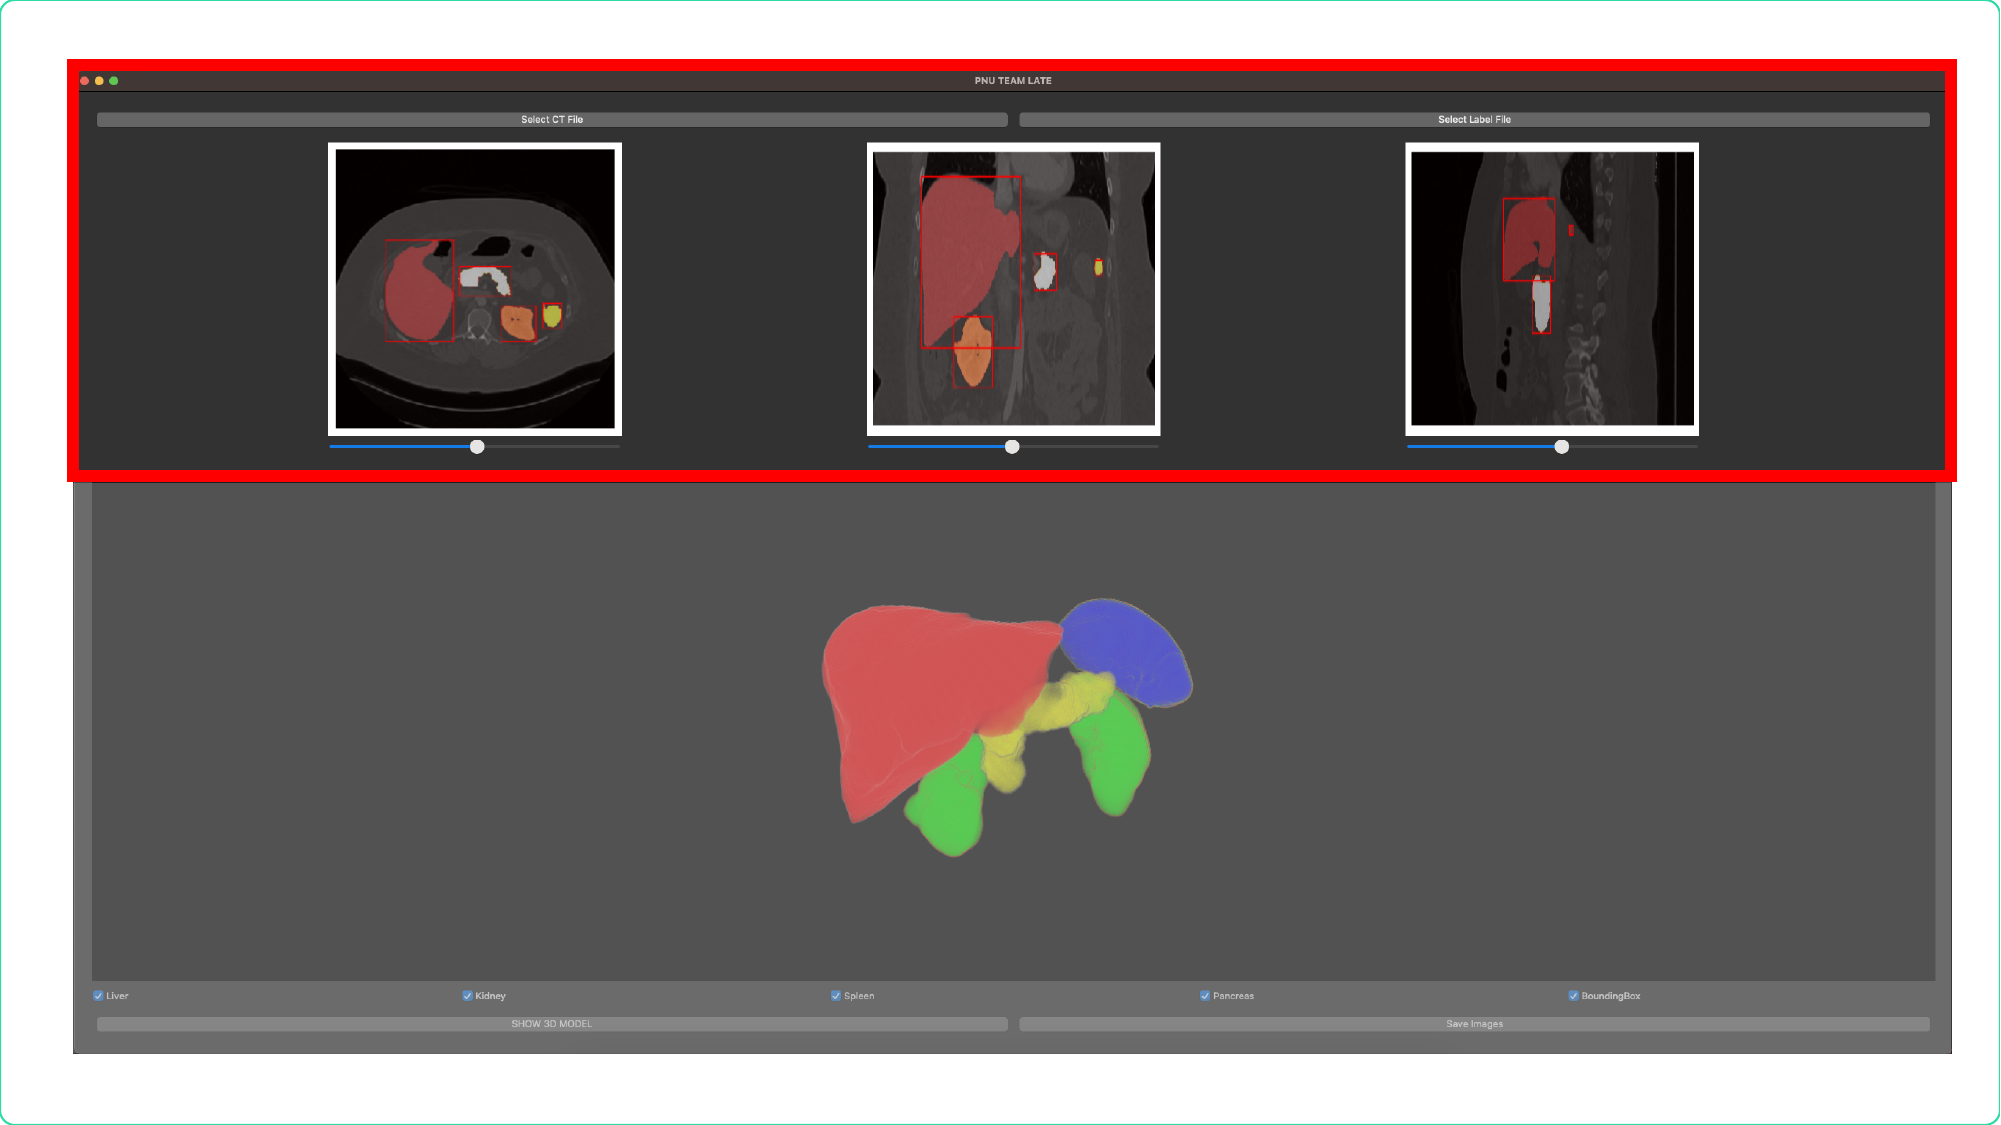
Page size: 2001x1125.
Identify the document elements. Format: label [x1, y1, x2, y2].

picture [73, 71, 1952, 1054]
text_box [0, 0, 2000, 1125]
